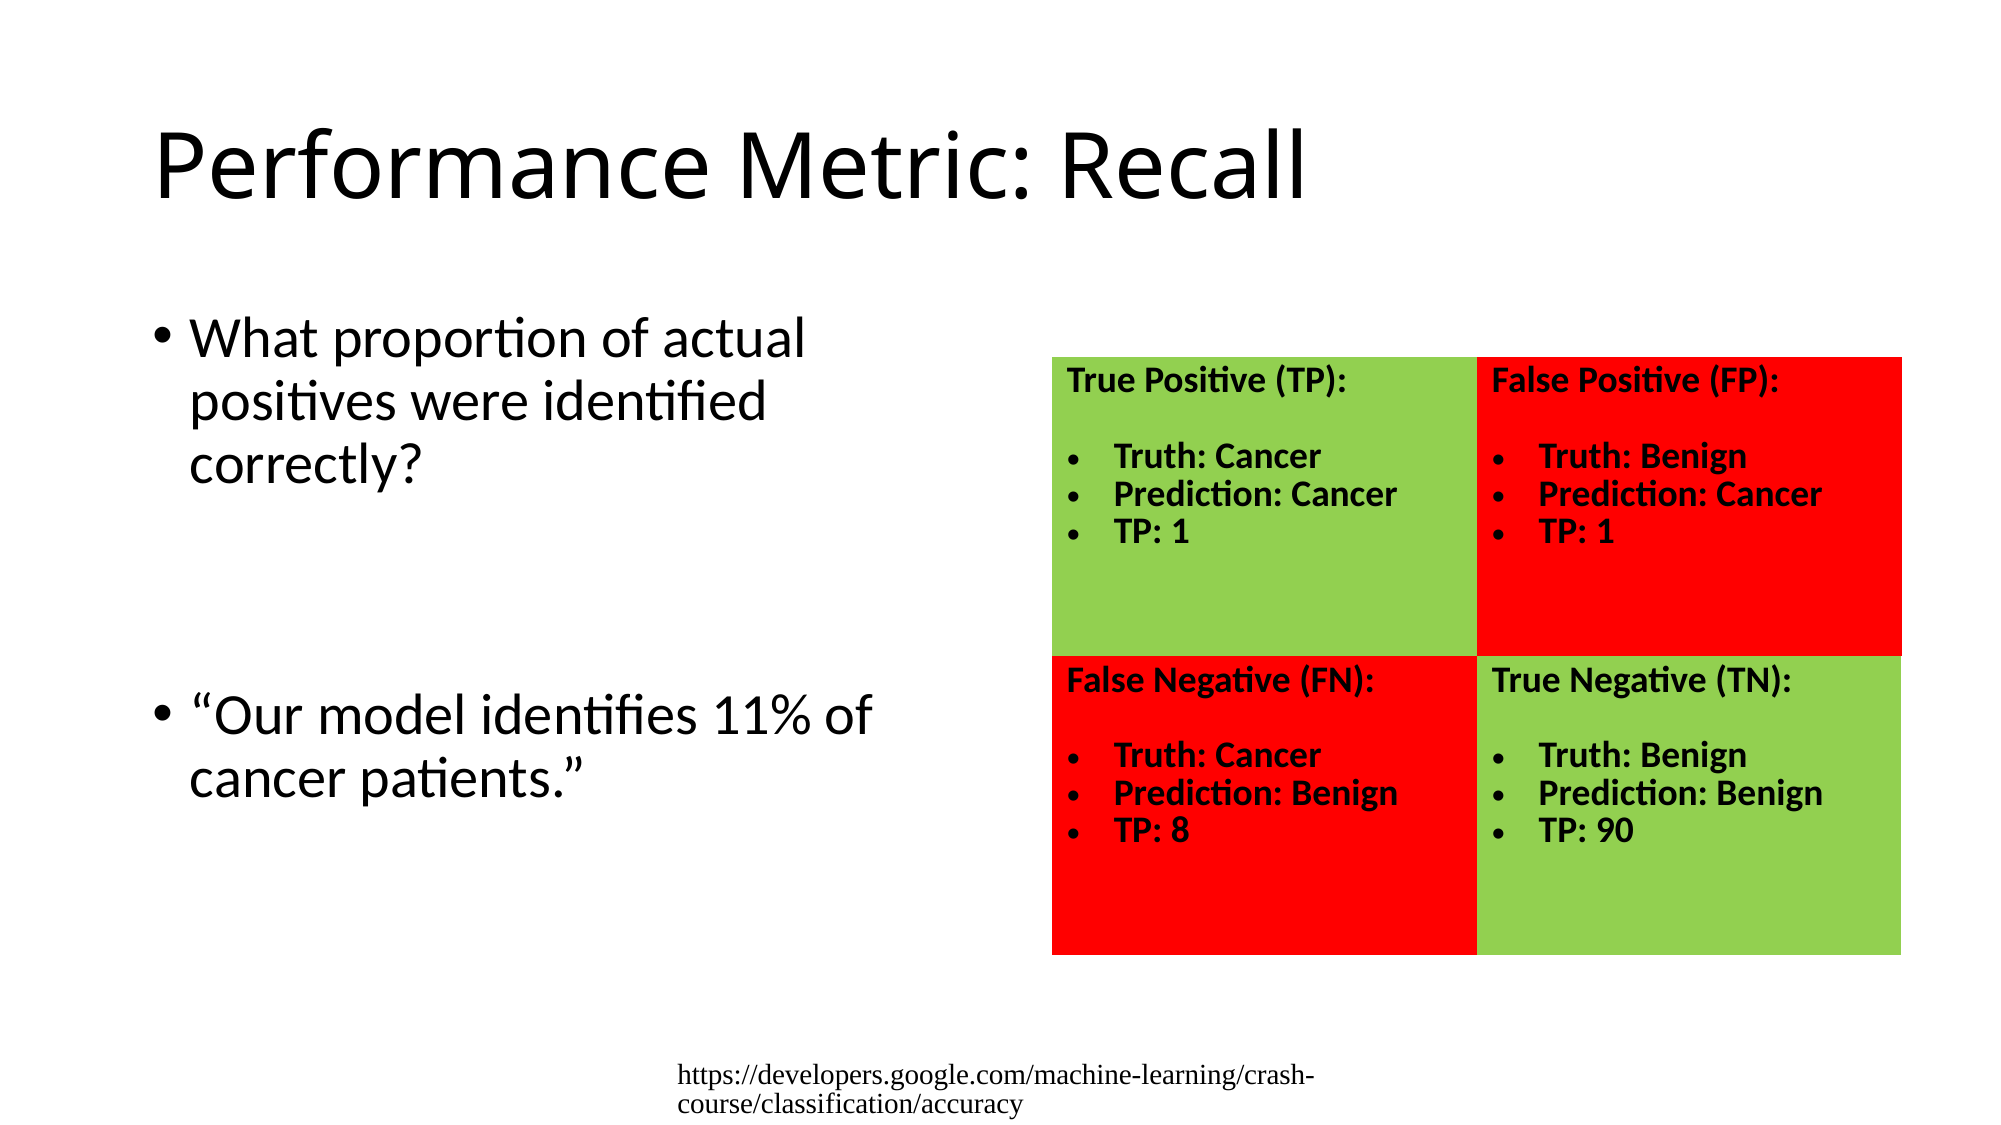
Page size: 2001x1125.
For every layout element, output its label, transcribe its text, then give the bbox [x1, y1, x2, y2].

table_cell False Negative (FN): Truth: Cancer Prediction: Benign TP: 8 [1052, 656, 1477, 955]
table_cell True Negative (TN): Truth: Benign Prediction: Benign TP: 90 [1477, 656, 1901, 955]
footer https://developers.google.com/machine-learning/crash-course/classification/accuracy [662, 1042, 1338, 1103]
title Performance Metric: Recall [137, 59, 1863, 278]
table_header False Positive (FP): Truth: Benign Prediction: Cancer TP: 1 [1477, 357, 1902, 656]
table_header True Positive (TP): Truth: Cancer Prediction: Cancer TP: 1 [1052, 357, 1477, 656]
